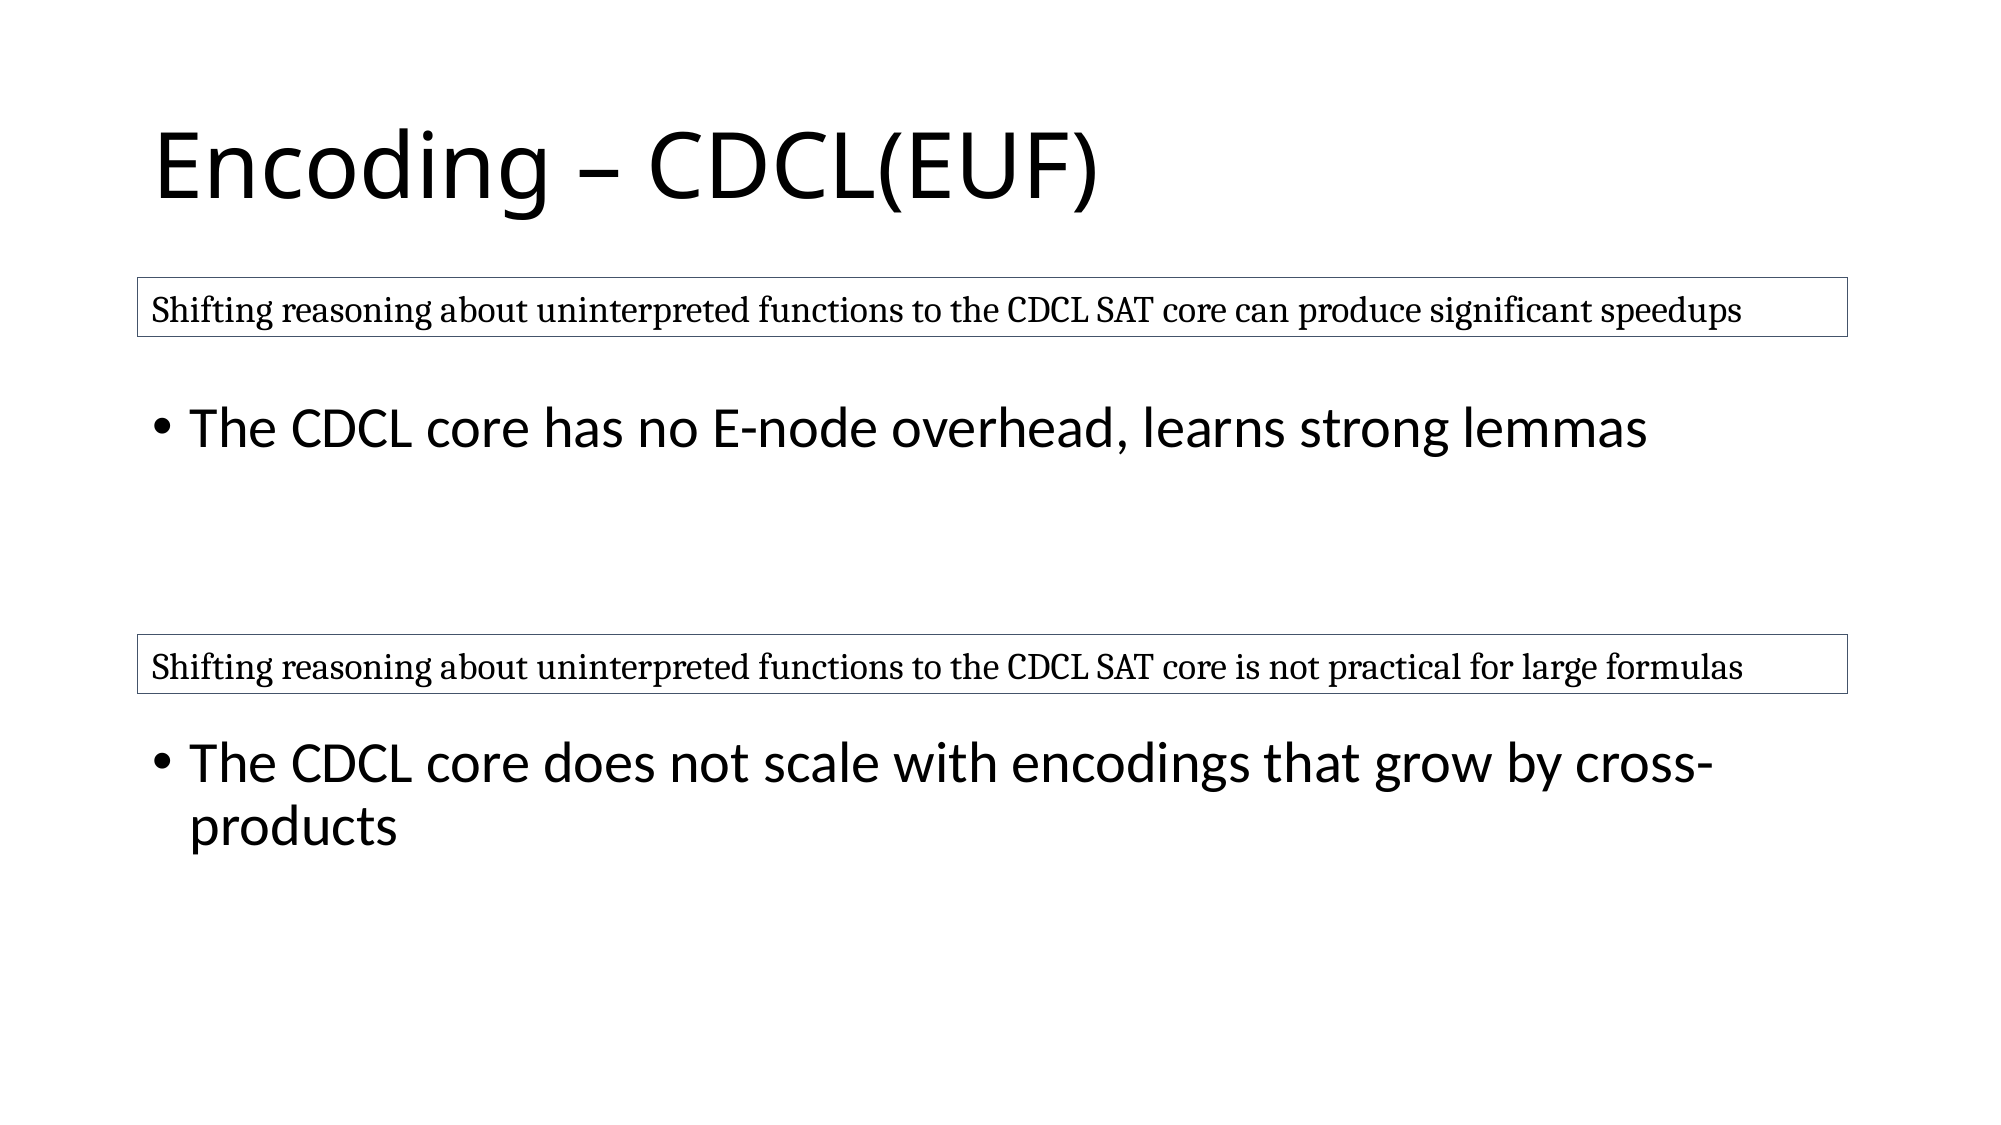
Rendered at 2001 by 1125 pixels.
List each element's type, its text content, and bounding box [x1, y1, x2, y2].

list The CDCL core has no E-node overhead, learns strong lemmas The CDCL core does not scale with encodings that grow by cross-products [137, 299, 1863, 1014]
text_box Shifting reasoning about uninterpreted functions to the CDCL SAT core is not practical for large formulas [137, 634, 1848, 694]
title Encoding – CDCL(EUF) [137, 59, 1863, 278]
text_box Shifting reasoning about uninterpreted functions to the CDCL SAT core can produce significant speedups [137, 277, 1848, 337]
